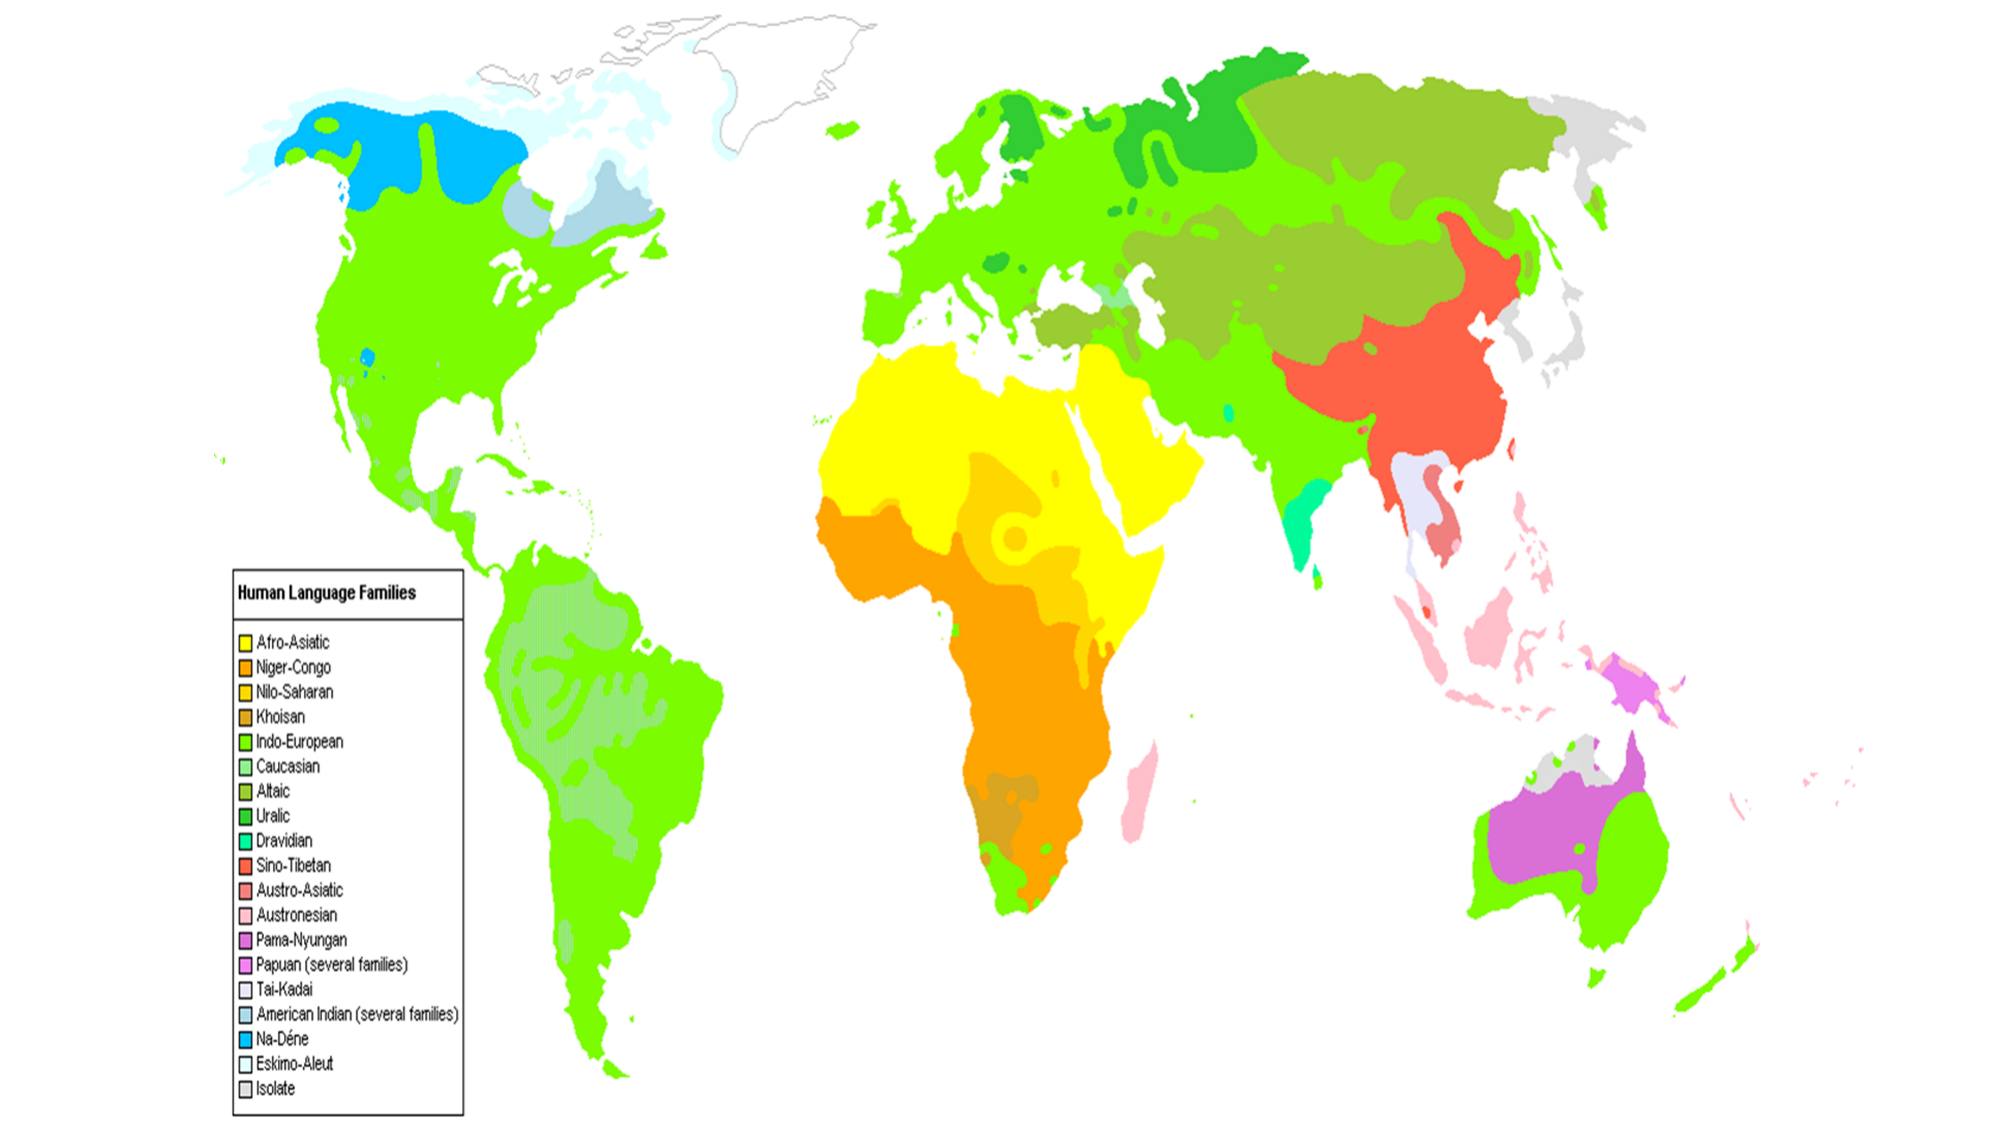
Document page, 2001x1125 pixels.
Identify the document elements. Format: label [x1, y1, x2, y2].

picture [214, 0, 1871, 1125]
